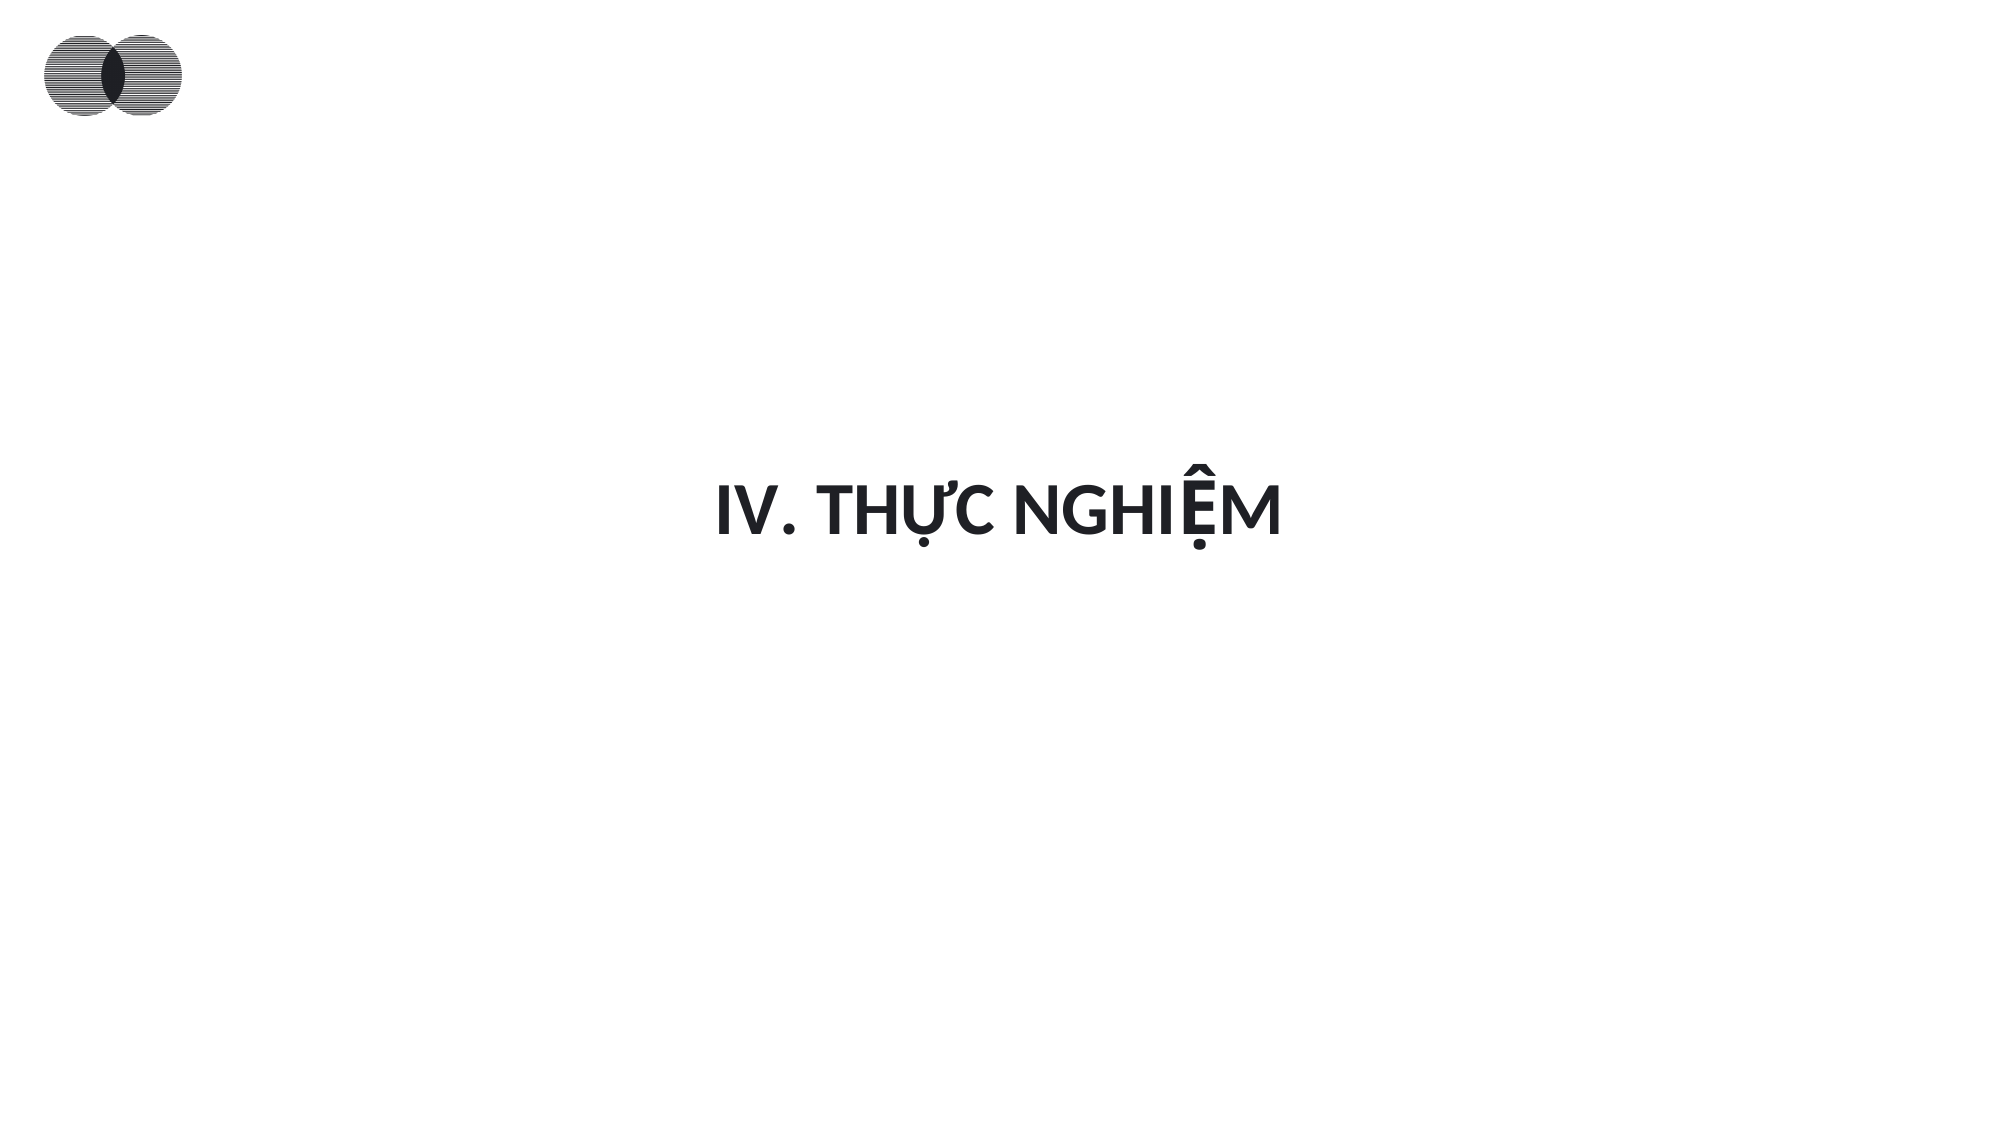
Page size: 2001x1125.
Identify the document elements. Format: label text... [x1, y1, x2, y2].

text_box IV. THỰC NGHIỆM [608, 452, 1392, 558]
picture [44, 35, 182, 116]
